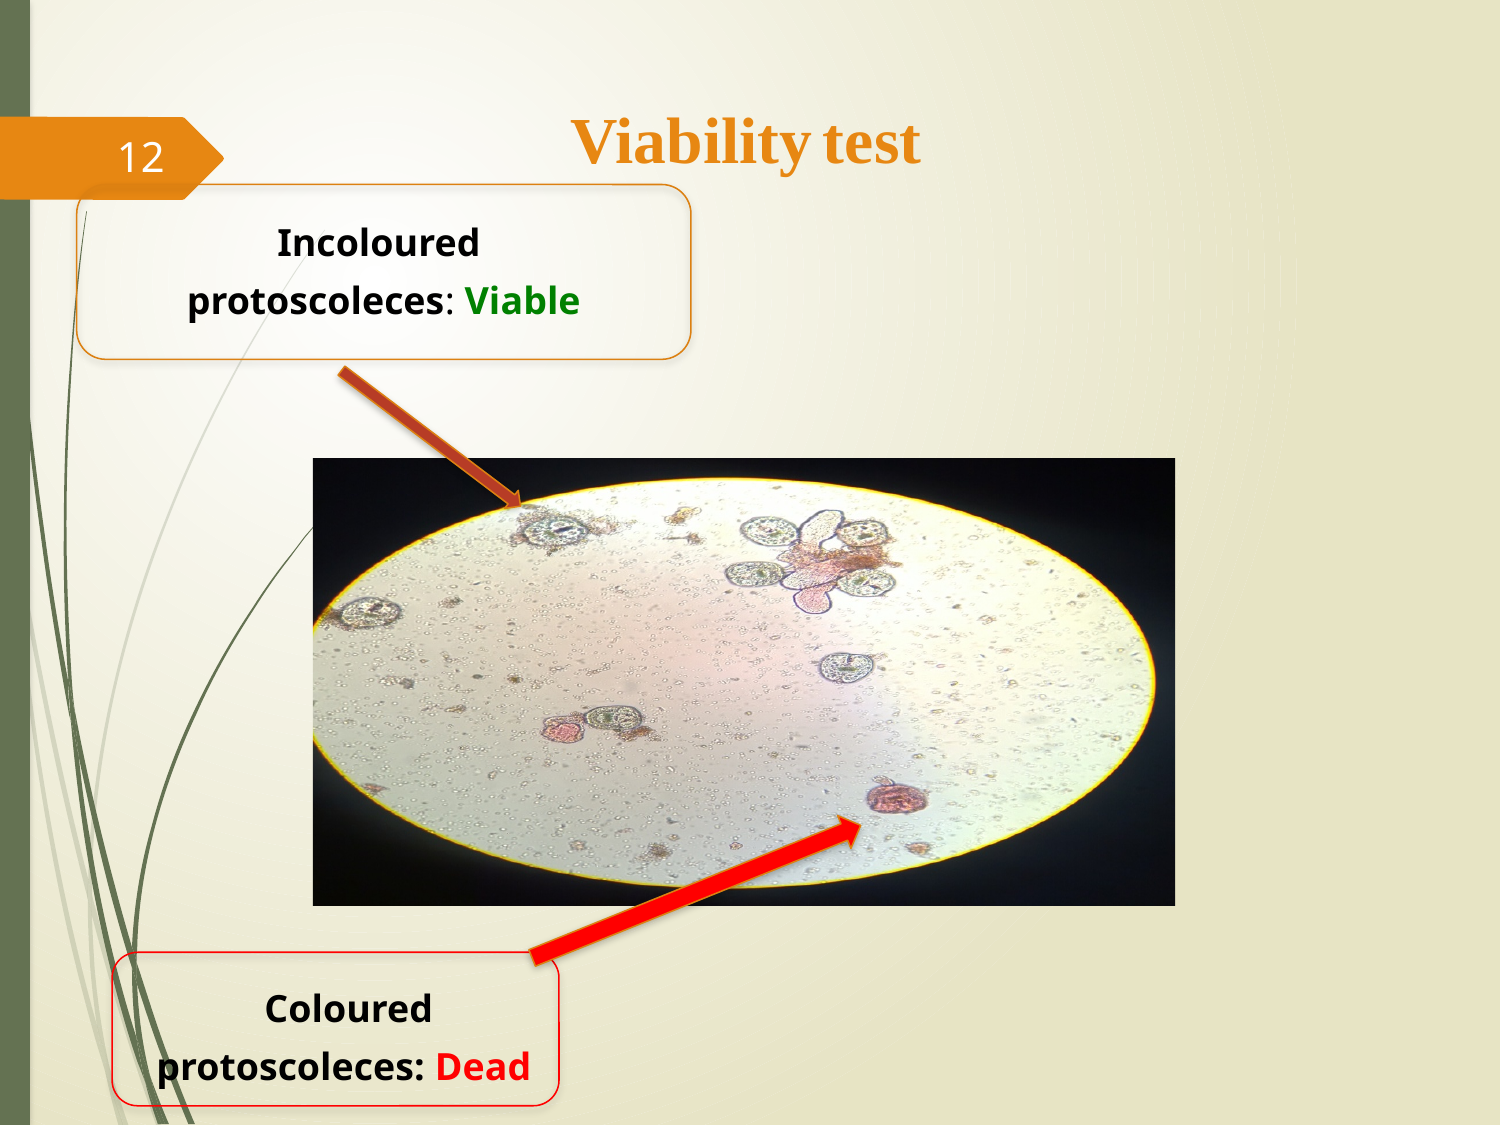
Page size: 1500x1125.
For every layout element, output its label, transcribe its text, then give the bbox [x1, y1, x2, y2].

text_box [111, 951, 574, 1107]
title Viability test [200, 90, 1282, 185]
text_box [528, 915, 665, 952]
text_box [337, 369, 467, 457]
slide_number 12 [83, 129, 180, 183]
picture [312, 458, 1176, 906]
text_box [76, 184, 692, 360]
